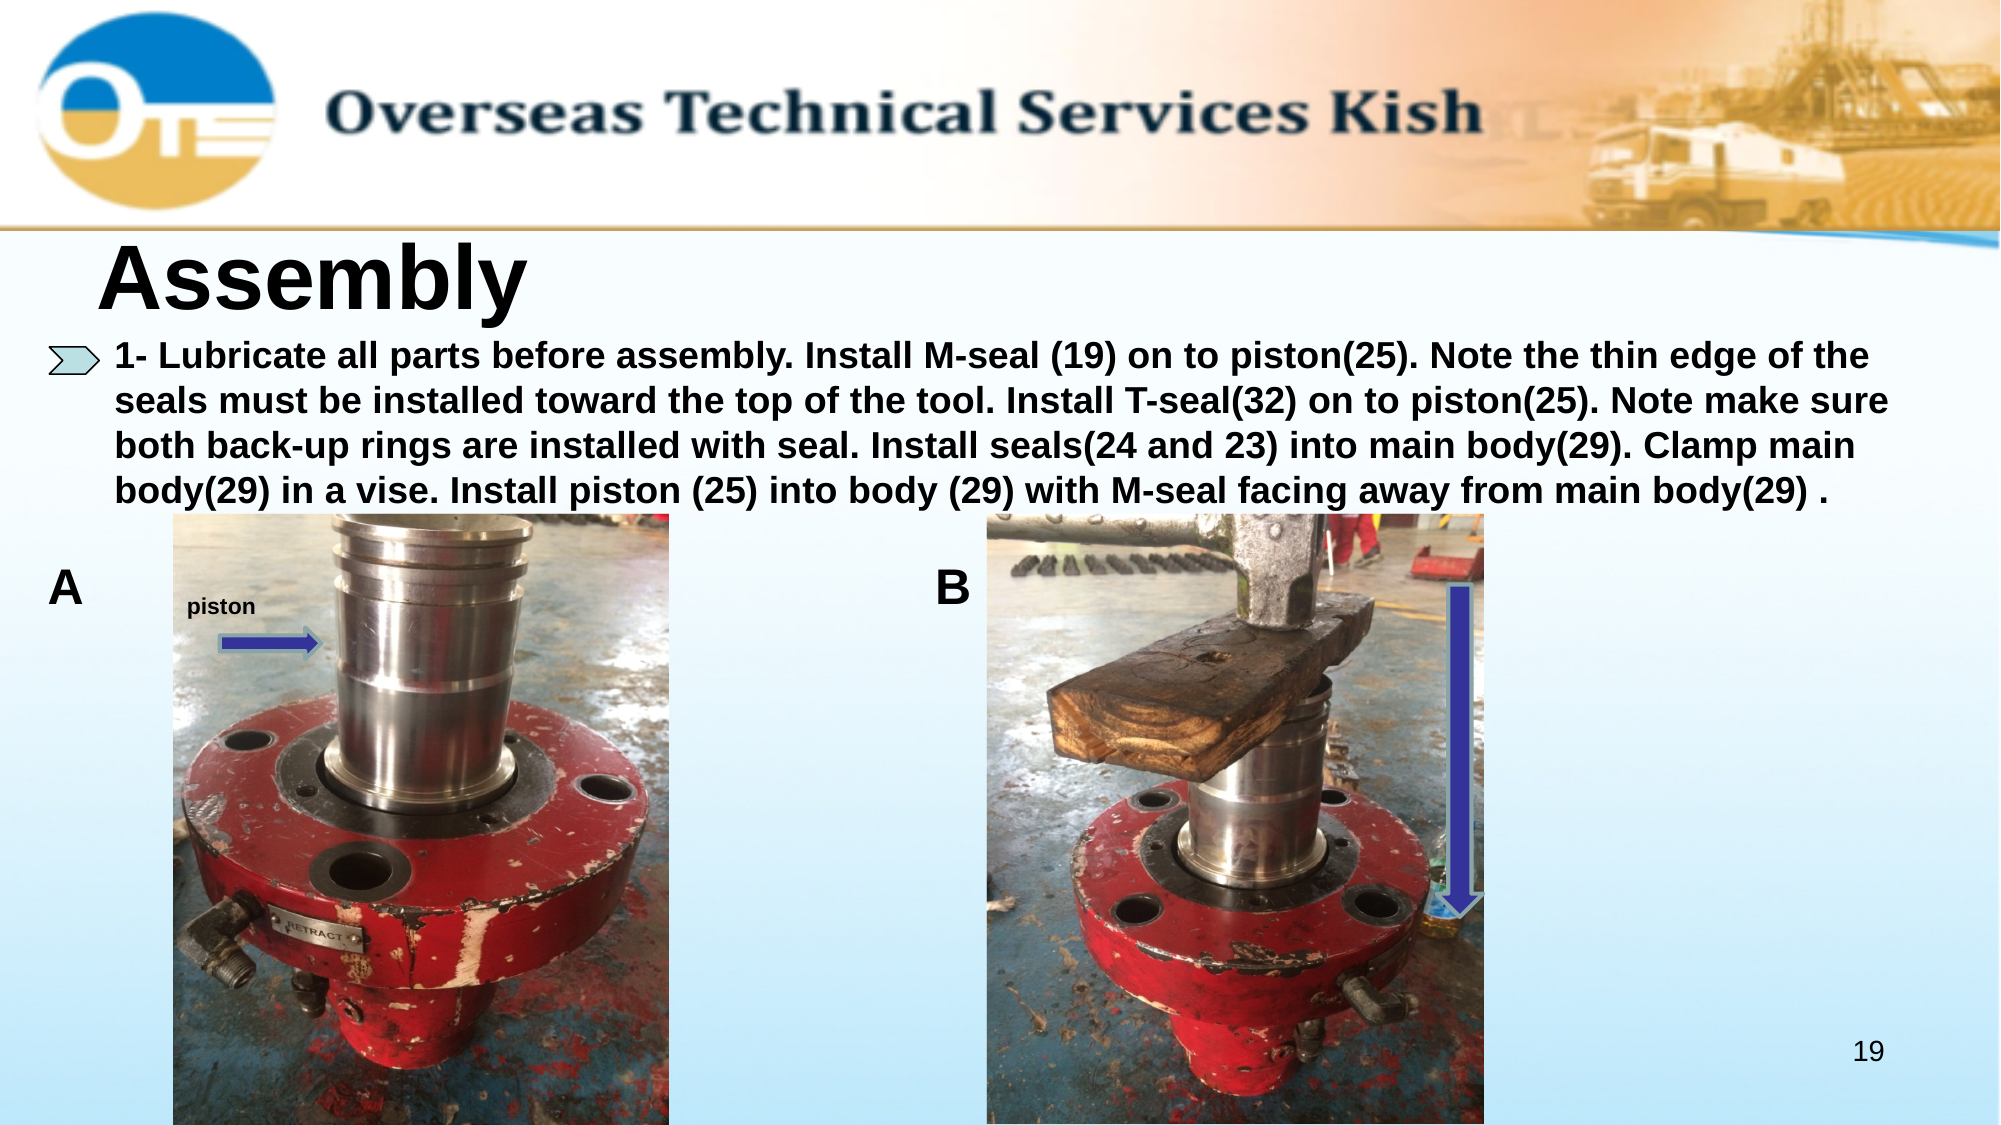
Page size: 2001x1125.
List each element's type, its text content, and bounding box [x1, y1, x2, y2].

text_box A [32, 546, 99, 622]
text_box [49, 346, 99, 375]
slide_number 19 [1484, 1024, 1901, 1103]
title Assembly [76, 242, 550, 327]
picture [0, 0, 2001, 1125]
text_box B [920, 546, 986, 622]
subtitle 1- Lubricate all parts before assembly. Install M-seal (19) on to piston(25). Note the thin edge of the seals must be installed toward the top of the tool. Install T-seal(32) on to piston(25). Note make sure both back-up rings are installed with seal. Install seals(24 and 23) into main body(29). Clamp main body(29) in a vise. Install piston (25) into body (29) with M-seal facing away from main body(29) . [99, 323, 1929, 524]
